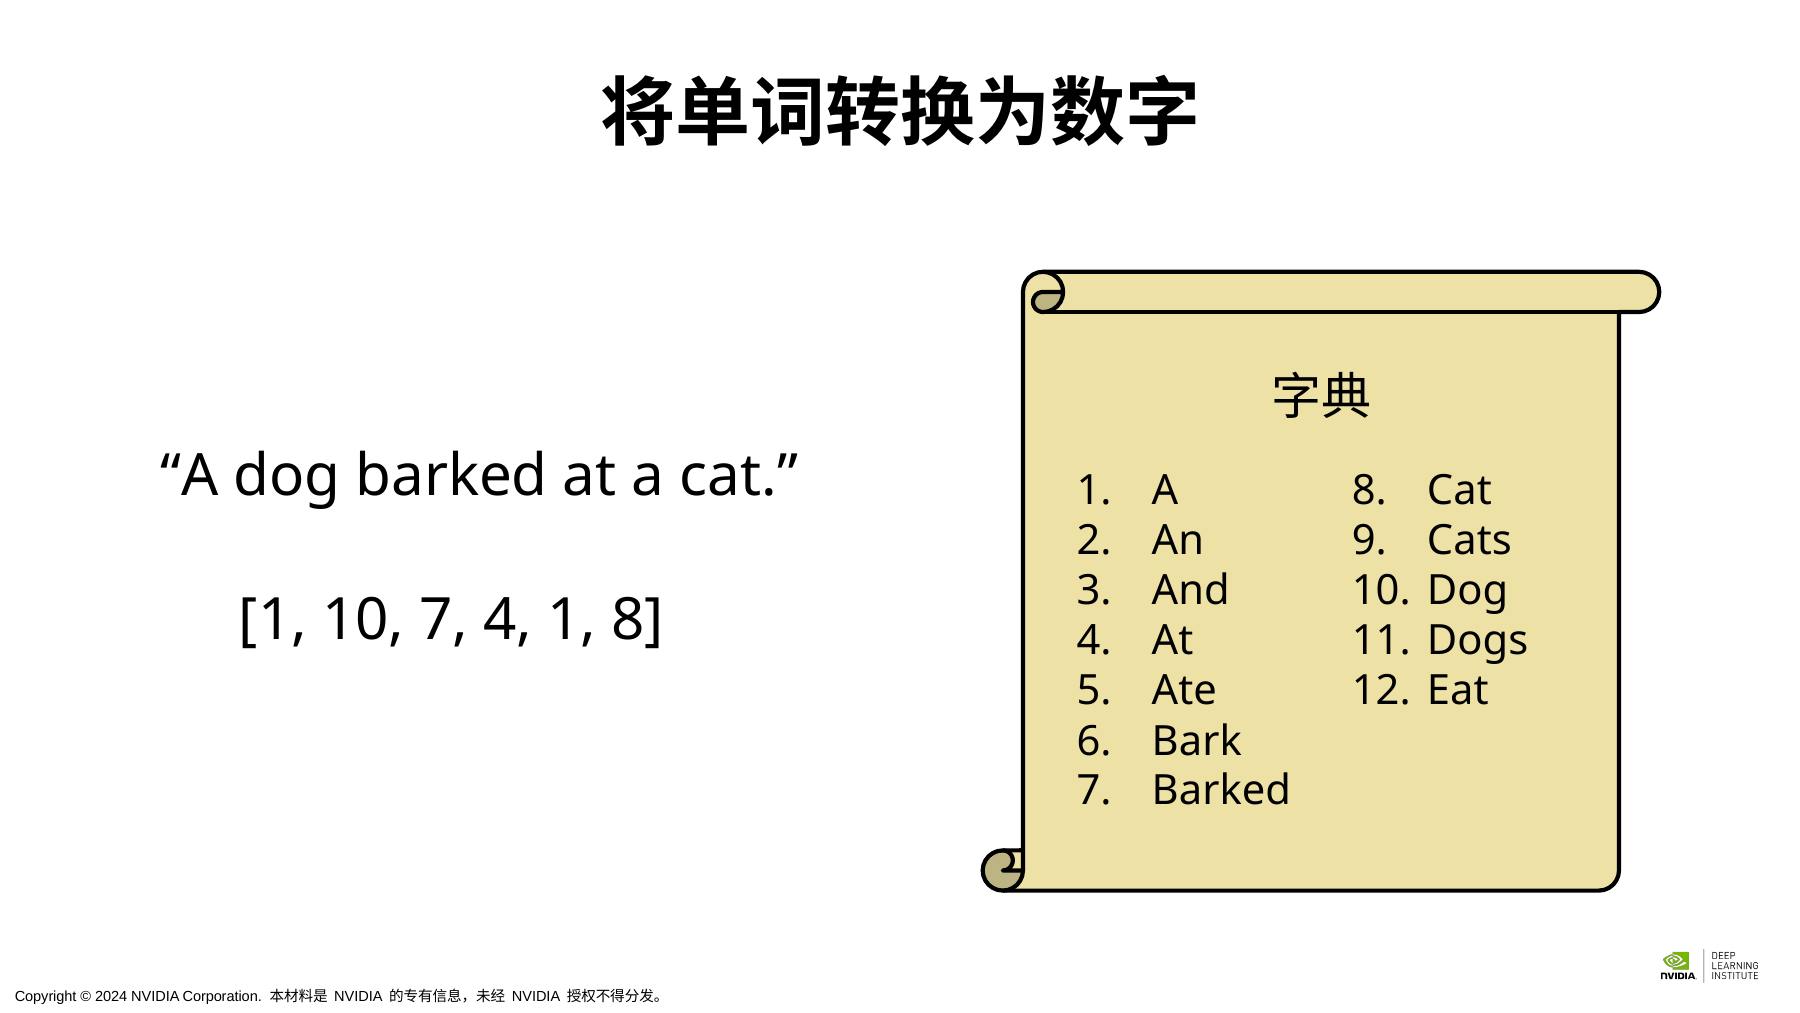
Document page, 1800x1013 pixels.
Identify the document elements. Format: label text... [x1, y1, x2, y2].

text_box “A dog barked at a cat.” [126, 437, 832, 516]
text_box Copyright © 2024 NVIDIA Corporation. 本材料是 NVIDIA 的专有信息，未经 NVIDIA 授权不得分发。 [0, 979, 680, 1012]
title 将单词转换为数字 [81, 66, 1719, 163]
picture [1661, 949, 1758, 983]
text_box 字典 [982, 271, 1660, 891]
text_box A An And At Ate Bark Barked Cat Cats Dog Dogs Eat [1061, 431, 1642, 845]
text_box [1, 10, 7, 4, 1, 8] [209, 581, 694, 660]
